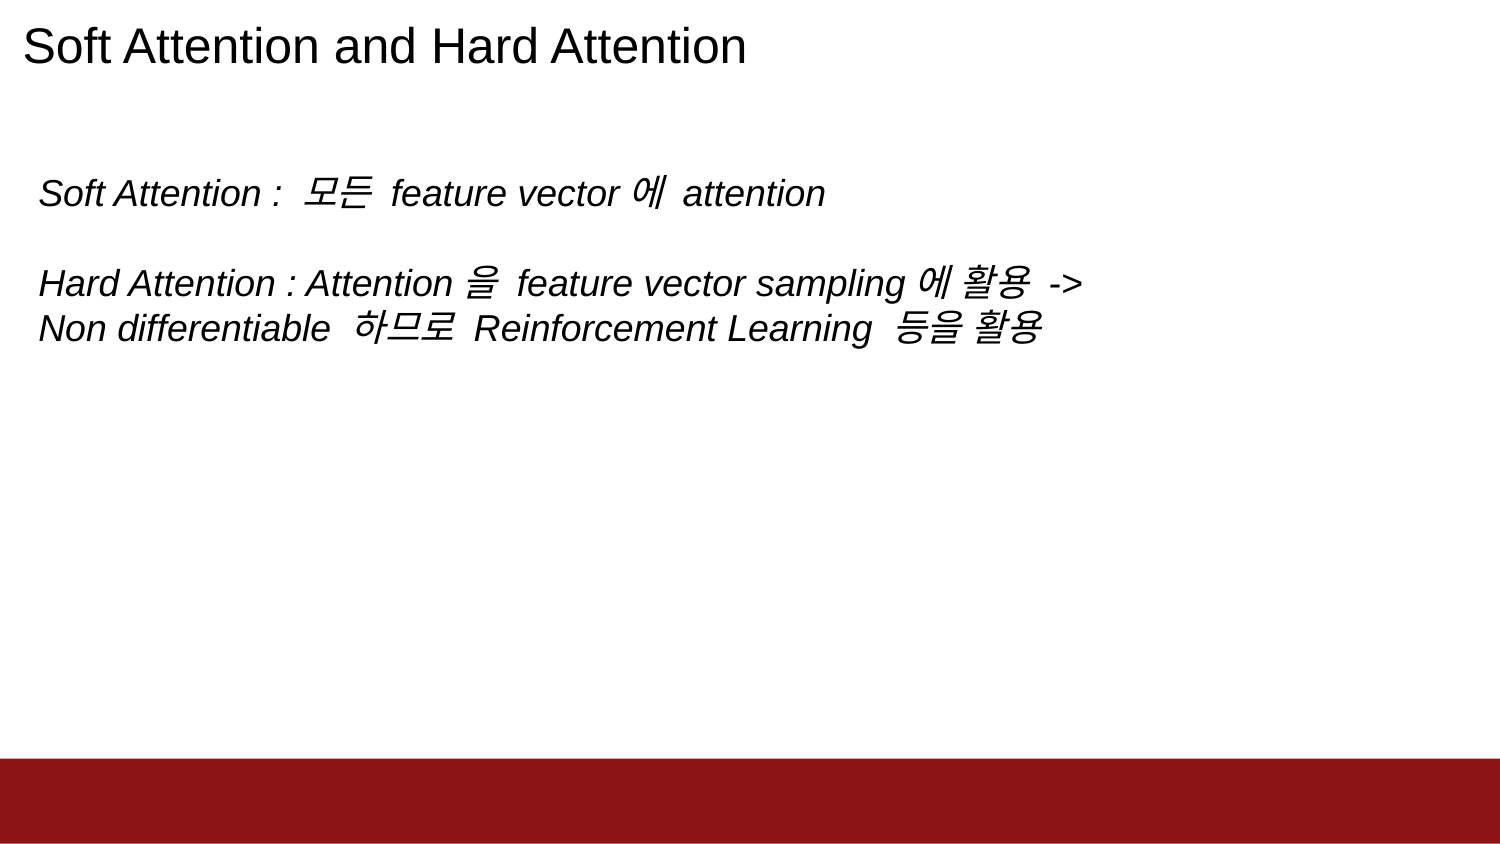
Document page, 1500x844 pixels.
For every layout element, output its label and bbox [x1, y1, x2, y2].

title [22, 13, 1108, 75]
list [38, 168, 1100, 351]
